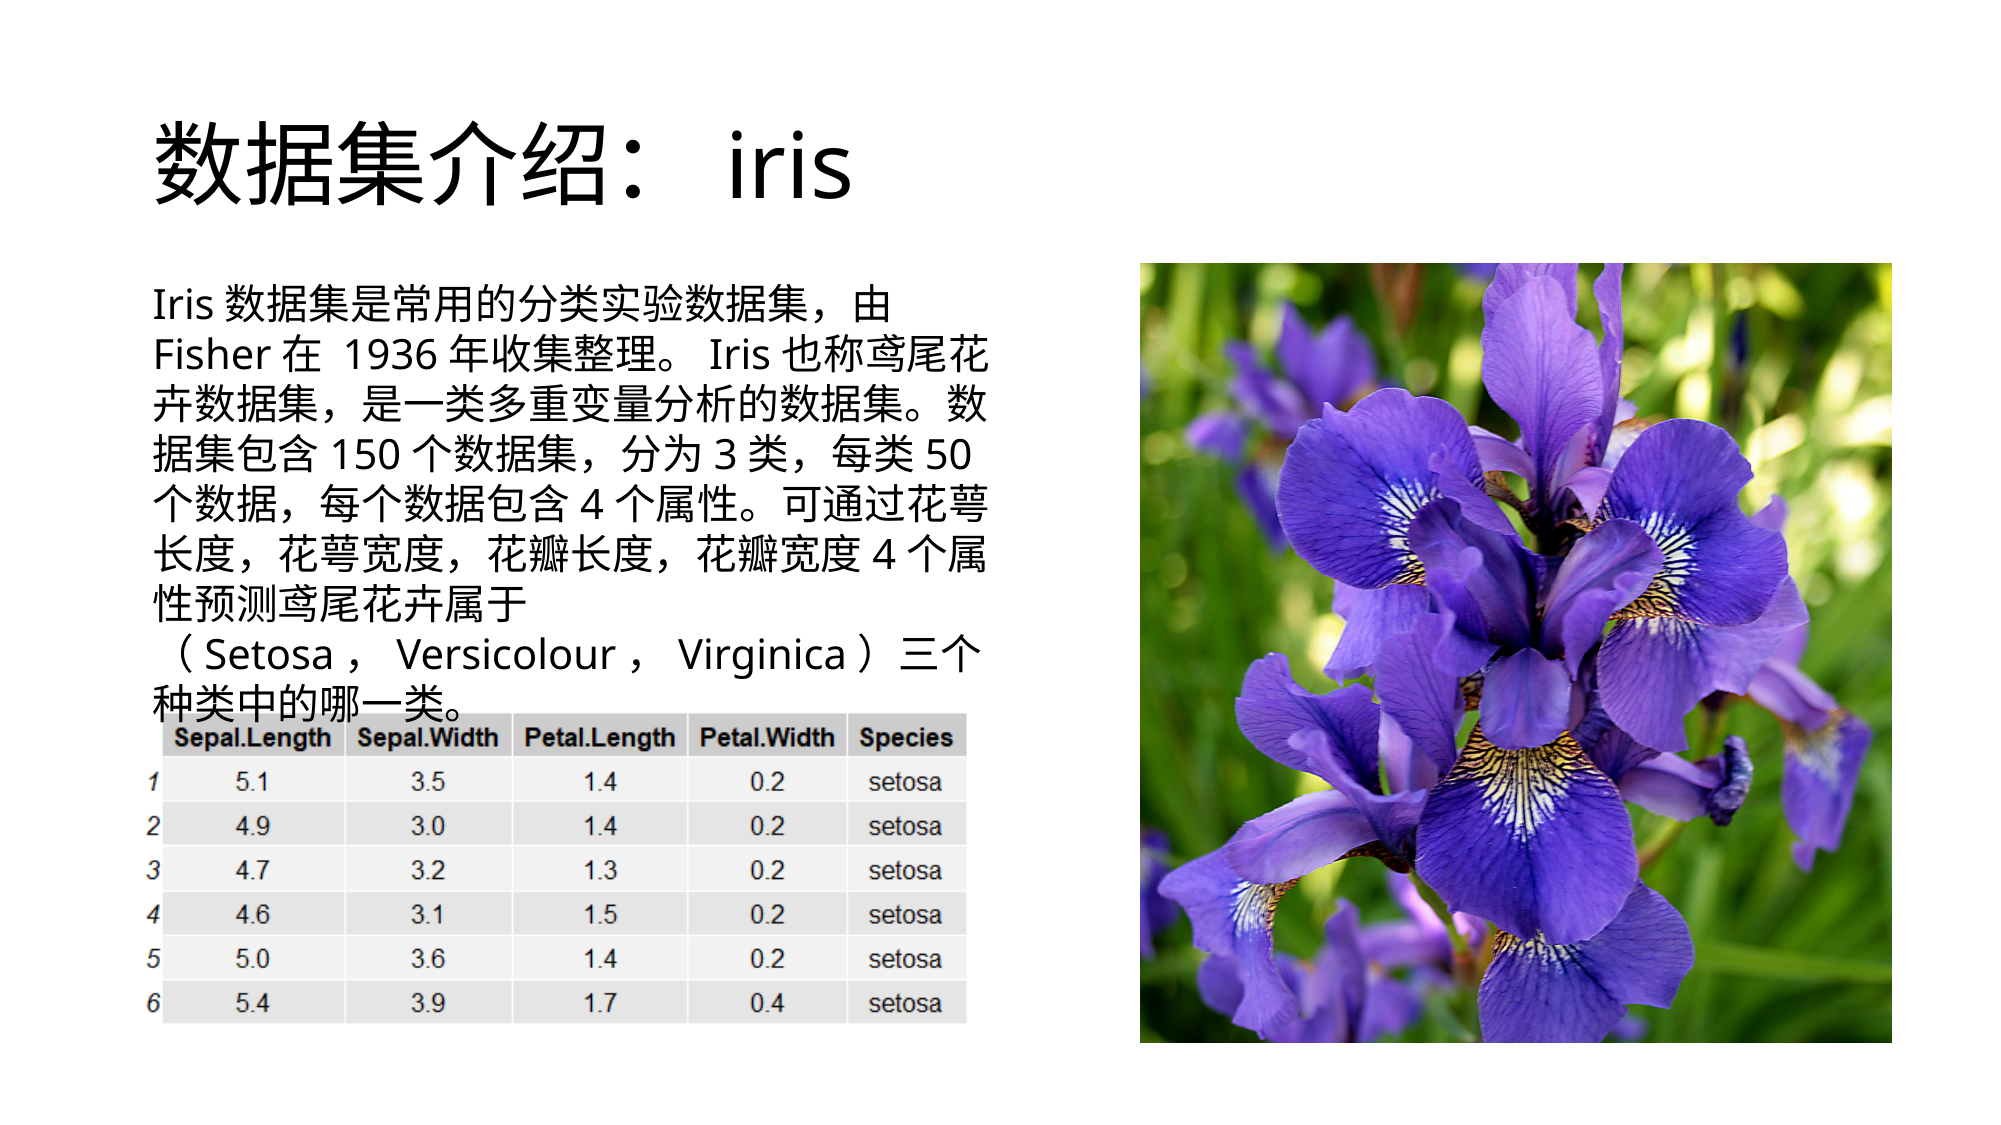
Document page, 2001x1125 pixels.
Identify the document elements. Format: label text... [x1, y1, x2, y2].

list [1140, 264, 1892, 1043]
title 数据集介绍：iris [137, 59, 1863, 278]
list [108, 689, 1016, 1043]
text_box Iris数据集是常用的分类实验数据集，由Fisher在 1936年收集整理。Iris也称鸢尾花卉数据集，是一类多重变量分析的数据集。数据集包含150个数据集，分为3类，每类50个数据，每个数据包含4个属性。可通过花萼长度，花萼宽度，花瓣长度，花瓣宽度4个属性预测鸢尾花卉属于（Setosa，Versicolour，Virginica）三个种类中的哪一类。 [137, 270, 1016, 689]
